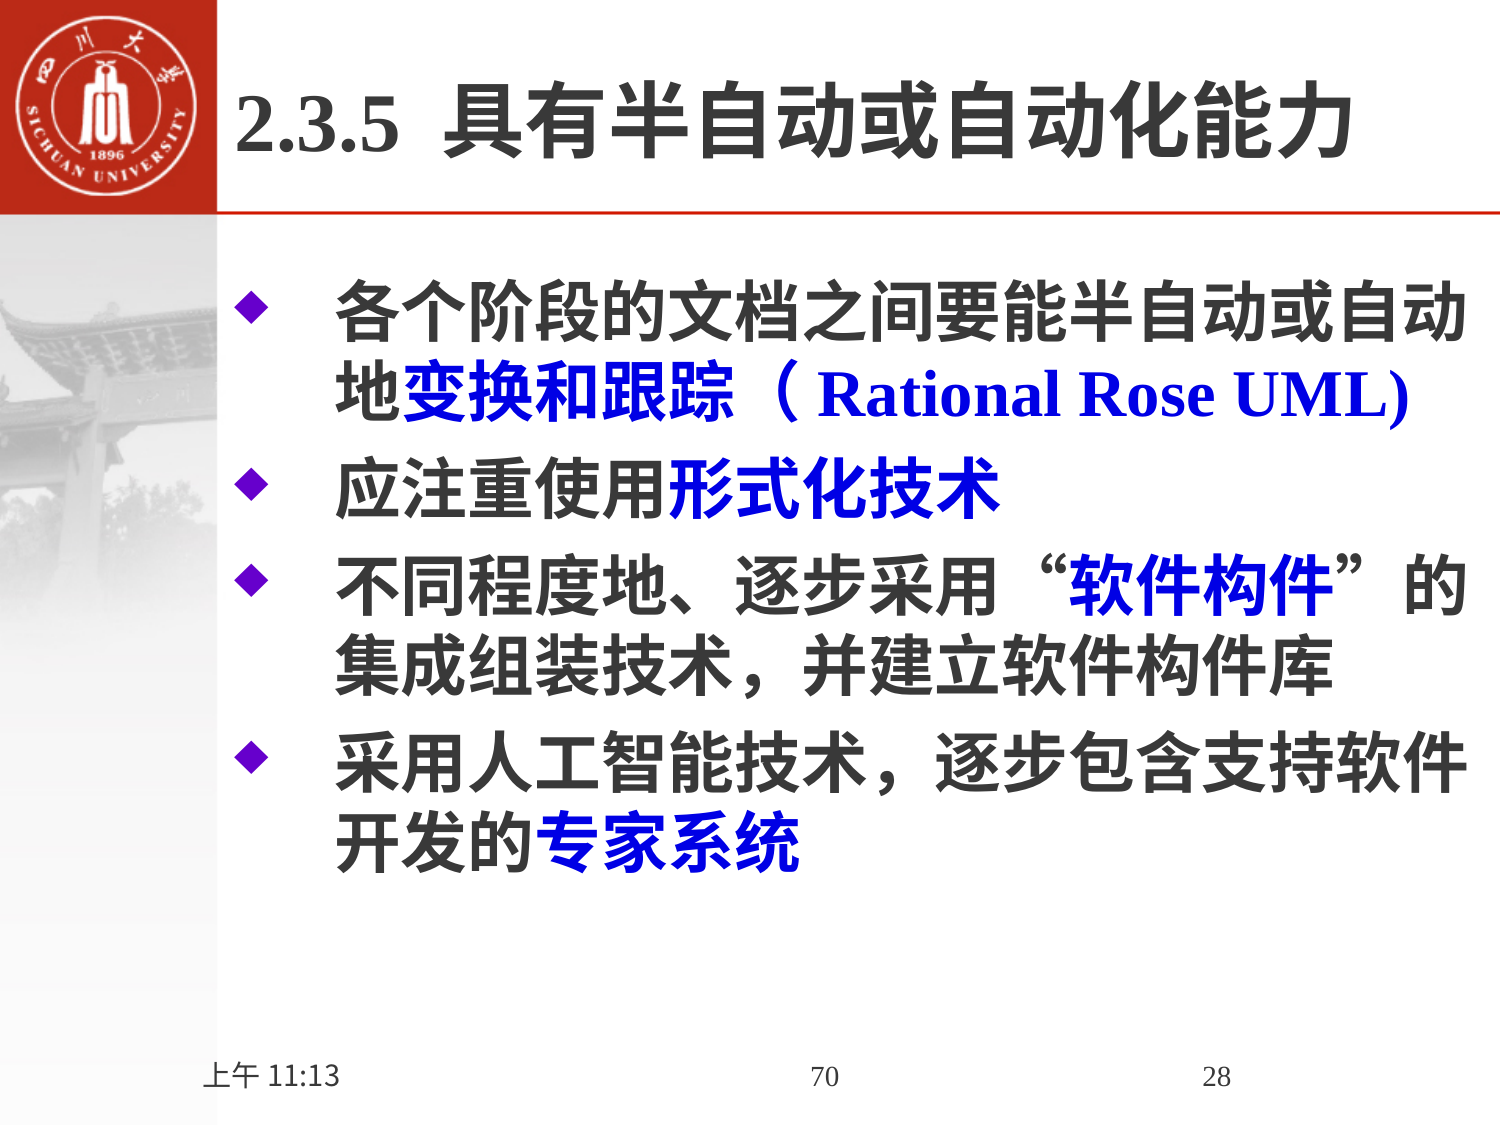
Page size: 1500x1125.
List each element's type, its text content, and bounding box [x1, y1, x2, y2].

picture [0, 0, 1500, 1125]
text_box <number> [1187, 1049, 1500, 1125]
text_box 上午 11:13 [187, 1049, 500, 1125]
list 各个阶段的文档之间要能半自动或自动地变换和跟踪（Rational Rose UML) 应注重使用形式化技术 不同程度地、逐步采用“软件构件”的集成组装技术，并建立软件构件库 采用人工智能技术，逐步包含支持软件开发的专家系统 [219, 262, 1495, 1000]
title 2.3.5 具有半自动或自动化能力 [219, 18, 1495, 217]
text_box 70 [587, 1049, 1063, 1125]
